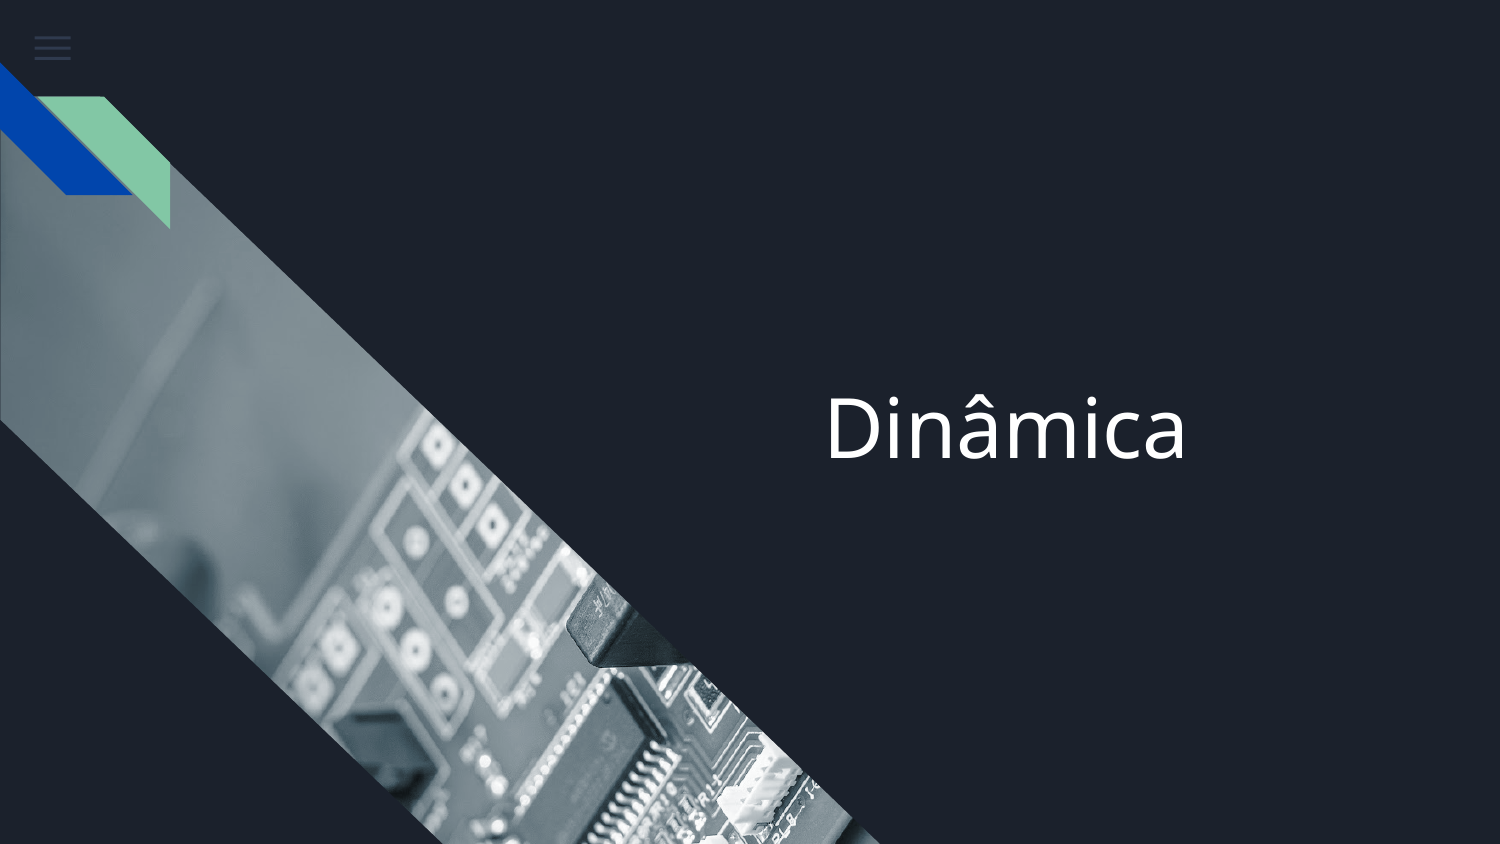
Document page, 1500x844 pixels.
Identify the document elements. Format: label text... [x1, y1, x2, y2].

picture [0, 97, 880, 844]
title Dinâmica [808, 344, 1265, 500]
